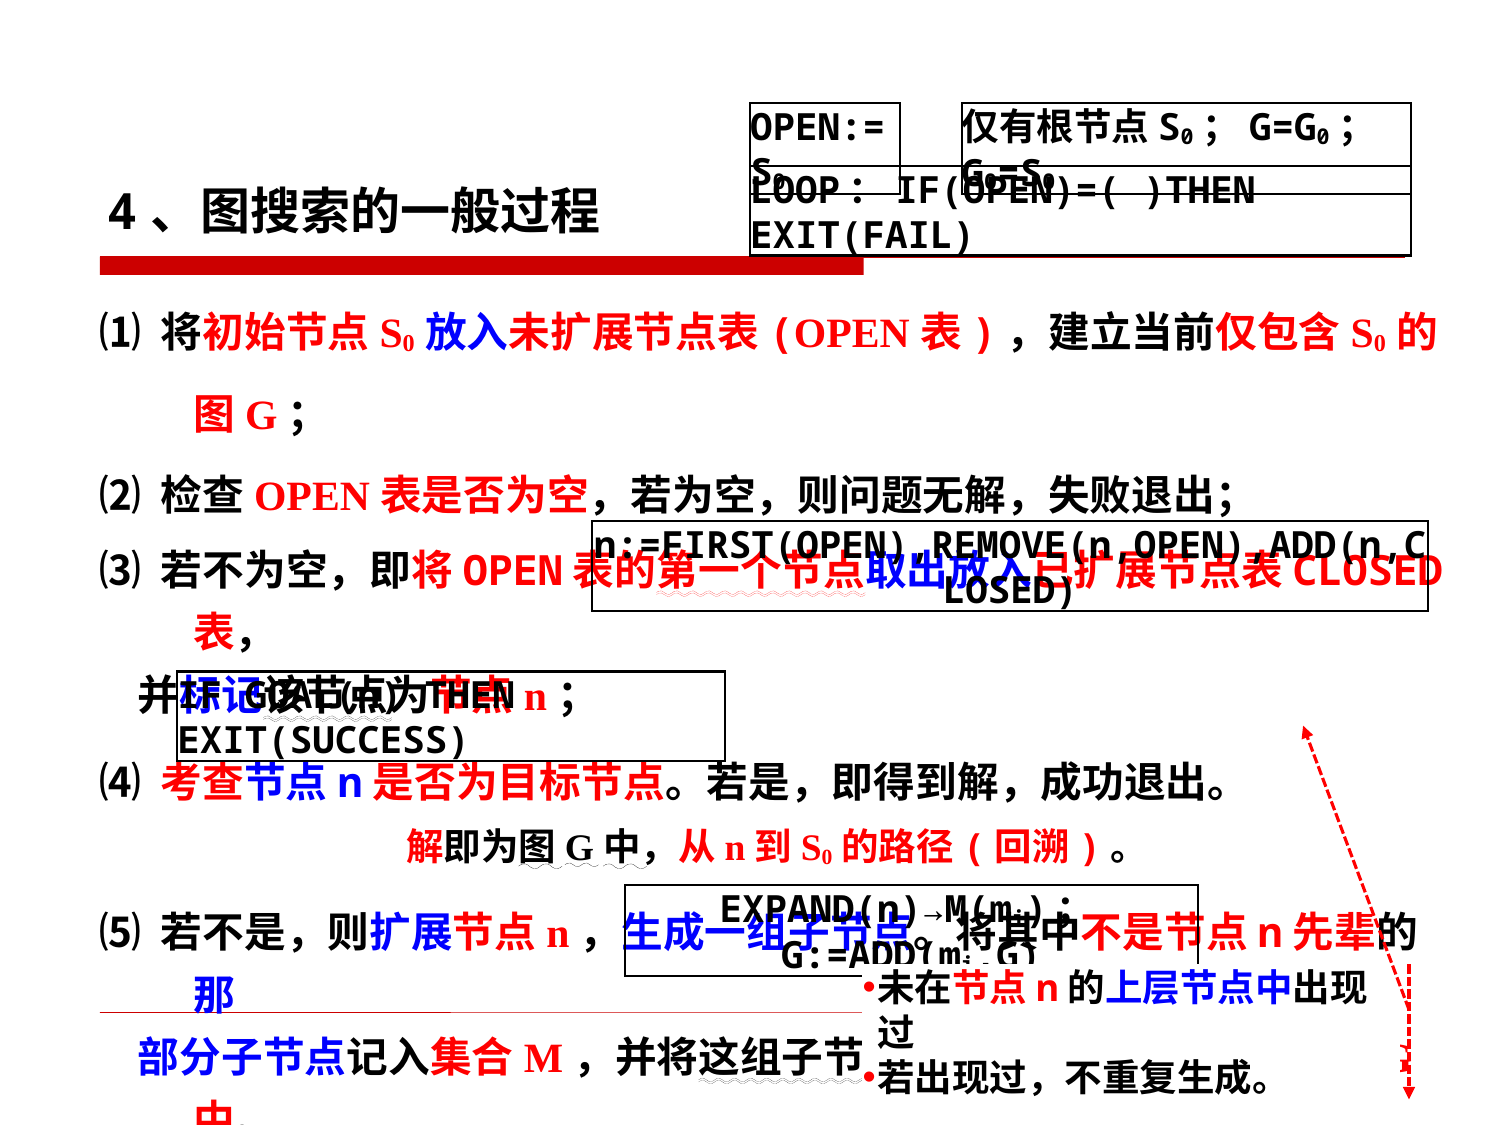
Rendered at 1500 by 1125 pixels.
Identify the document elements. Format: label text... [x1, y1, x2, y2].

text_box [749, 103, 1411, 149]
text_box LOOP：IF(OPEN)=( )THEN EXIT(FAIL) [749, 165, 1412, 257]
text_box 未在节点n的上层节点中出现过 若出现过，不重复生成。 [1353, 864, 1387, 948]
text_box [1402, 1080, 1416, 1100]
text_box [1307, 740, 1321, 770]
text_box EXPAND(n)→M(mi)；G:=ADD(mi,G) [624, 884, 1199, 977]
text_box 未在节点n的上层节点中出现过 若出现过，不重复生成。 [862, 949, 1410, 1099]
text_box n:=FIRST(OPEN),REMOVE(n,OPEN),ADD(n,CLOSED) [591, 520, 1429, 612]
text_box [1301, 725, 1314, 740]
list ⑴ 将初始节点S0放入未扩展节点表(OPEN表)，建立当前仅包含S0的图G； ⑵ 检查OPEN表是否为空，若为空，则问题无解，失败退出； ⑶ 若不为空，即将OPEN表的第一个节点取出放入已扩展节点表CLOSED表， 并标记该节点为节点n； ⑷ 考查节点n是否为目标节点。若是，即得到解，成功退出。 解即为图G中，从n到S0的路径(回溯)。 ⑸ 若不是，则扩展节点n，生成一组子节点。将其中不是节点n先辈的那 部分子节点记入集合M，并将这组子节点作为节点n的子节点加入G中。 (即在图中呈现出来)。 [99, 275, 1450, 1013]
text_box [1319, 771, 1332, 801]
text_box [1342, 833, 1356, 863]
text_box IF GOAL(n) THEN EXIT(SUCCESS) [176, 670, 726, 762]
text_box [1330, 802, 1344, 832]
text_box 4、图搜索的一般过程 [108, 179, 621, 240]
